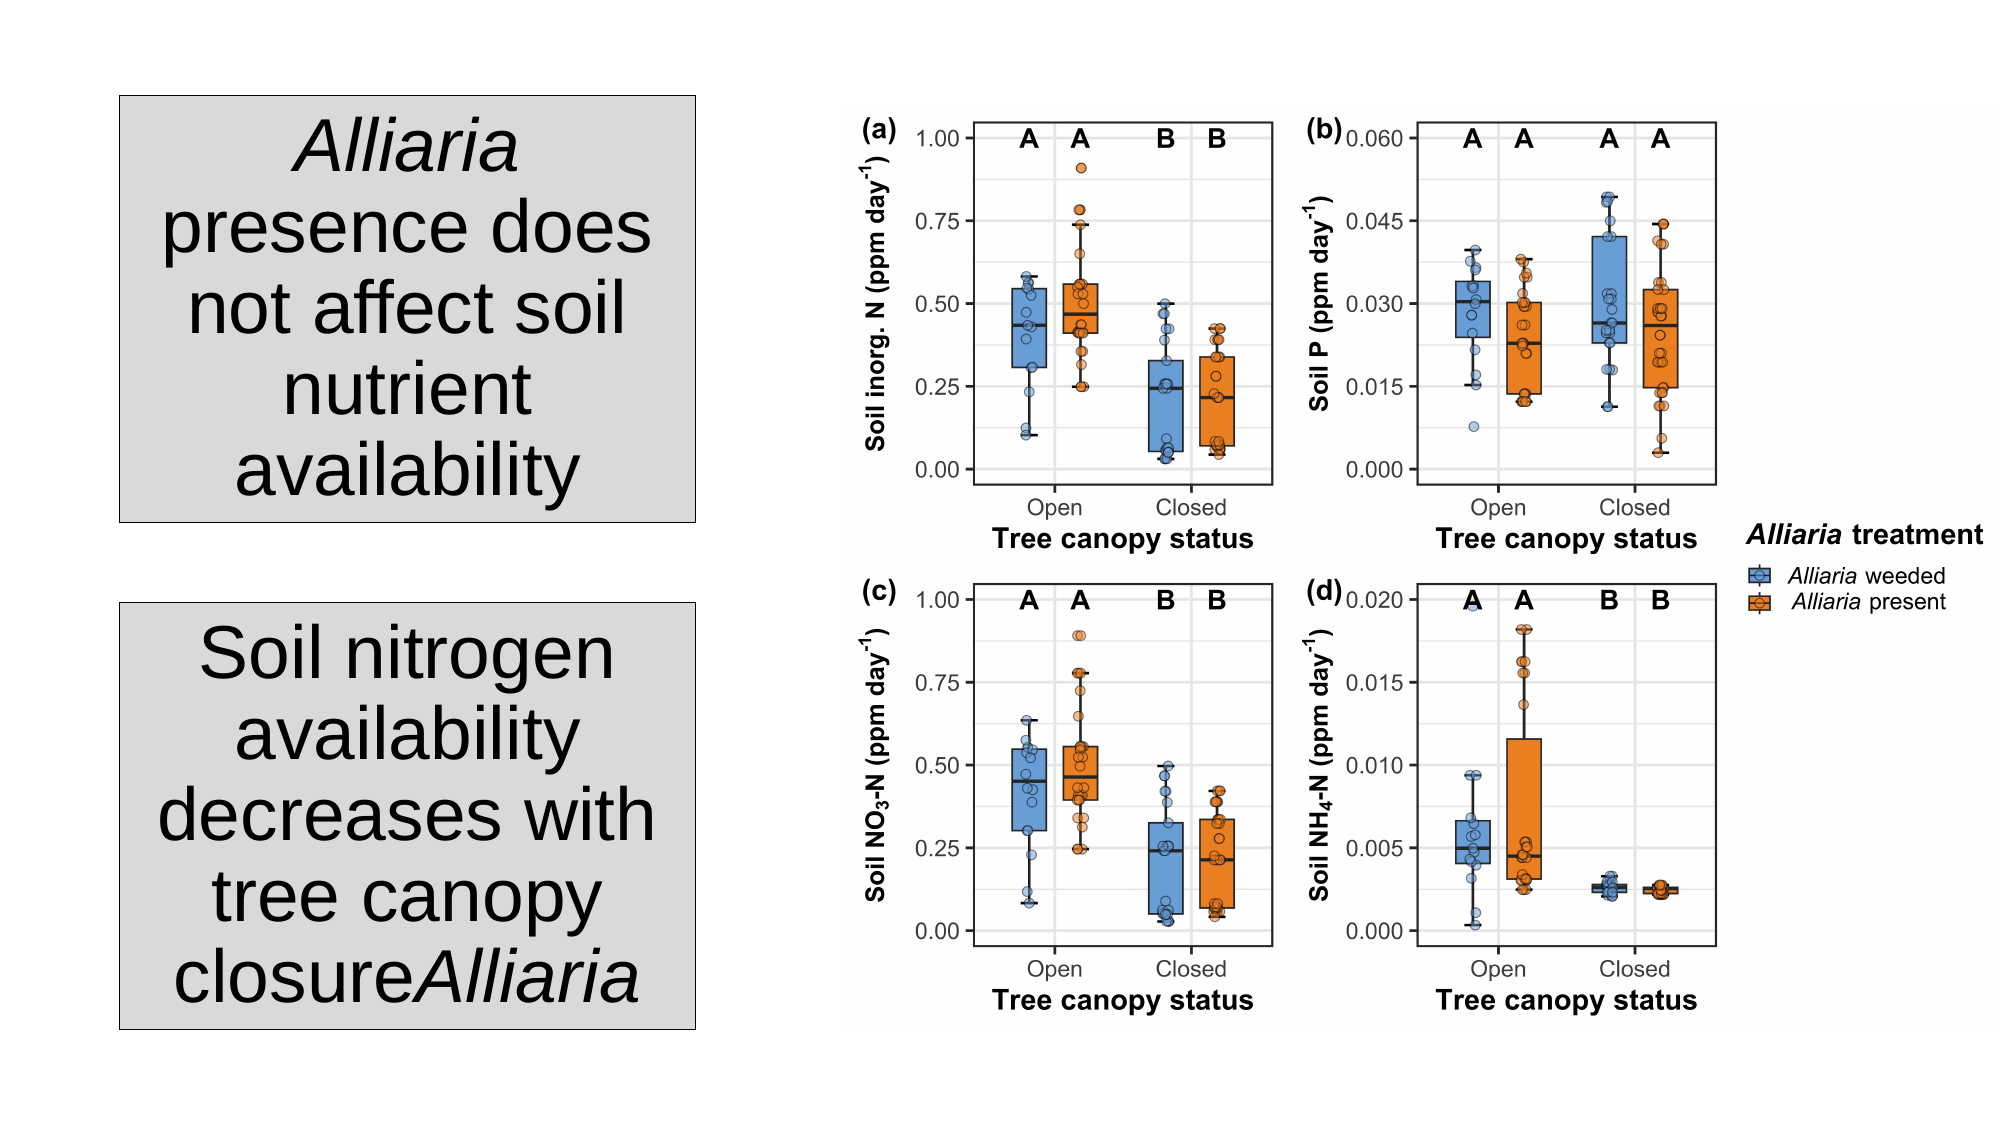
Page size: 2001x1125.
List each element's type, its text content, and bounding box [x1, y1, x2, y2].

picture [844, 107, 1998, 1030]
text_box Soil nitrogen availability decreases with tree canopy closureAlliaria [119, 602, 696, 1030]
text_box Alliaria presence does not affect soil nutrient availability [119, 95, 696, 523]
